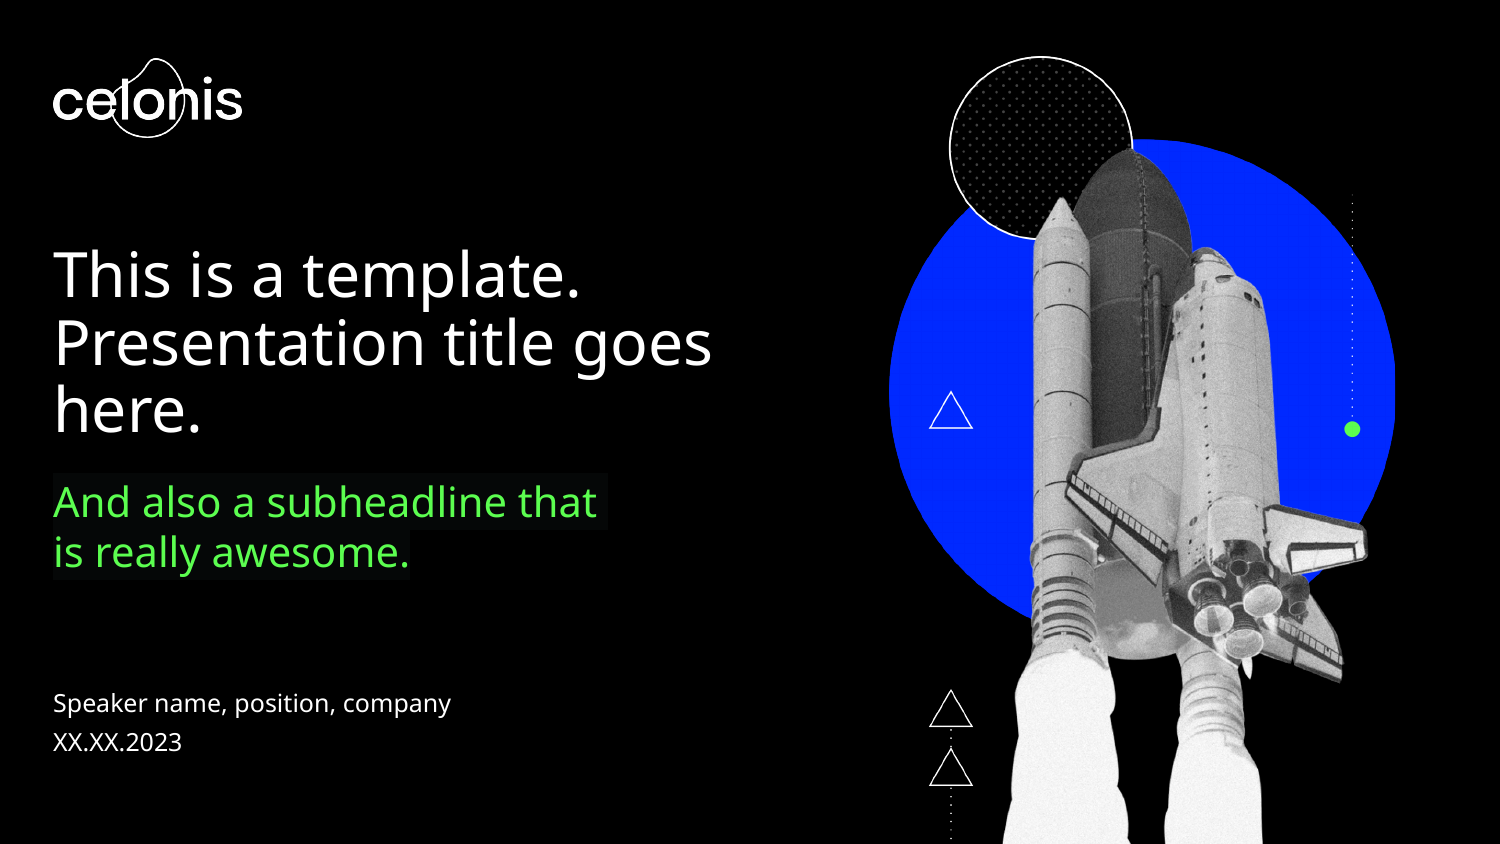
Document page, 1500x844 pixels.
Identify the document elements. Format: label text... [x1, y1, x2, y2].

list XX.XX.2023 [53, 730, 791, 766]
list Speaker name, position, company [53, 691, 791, 727]
picture [889, 56, 1396, 844]
list And also a subheadline that is really awesome. [53, 475, 790, 641]
picture [53, 58, 242, 138]
title This is a template. Presentation title goes here. [53, 194, 790, 446]
